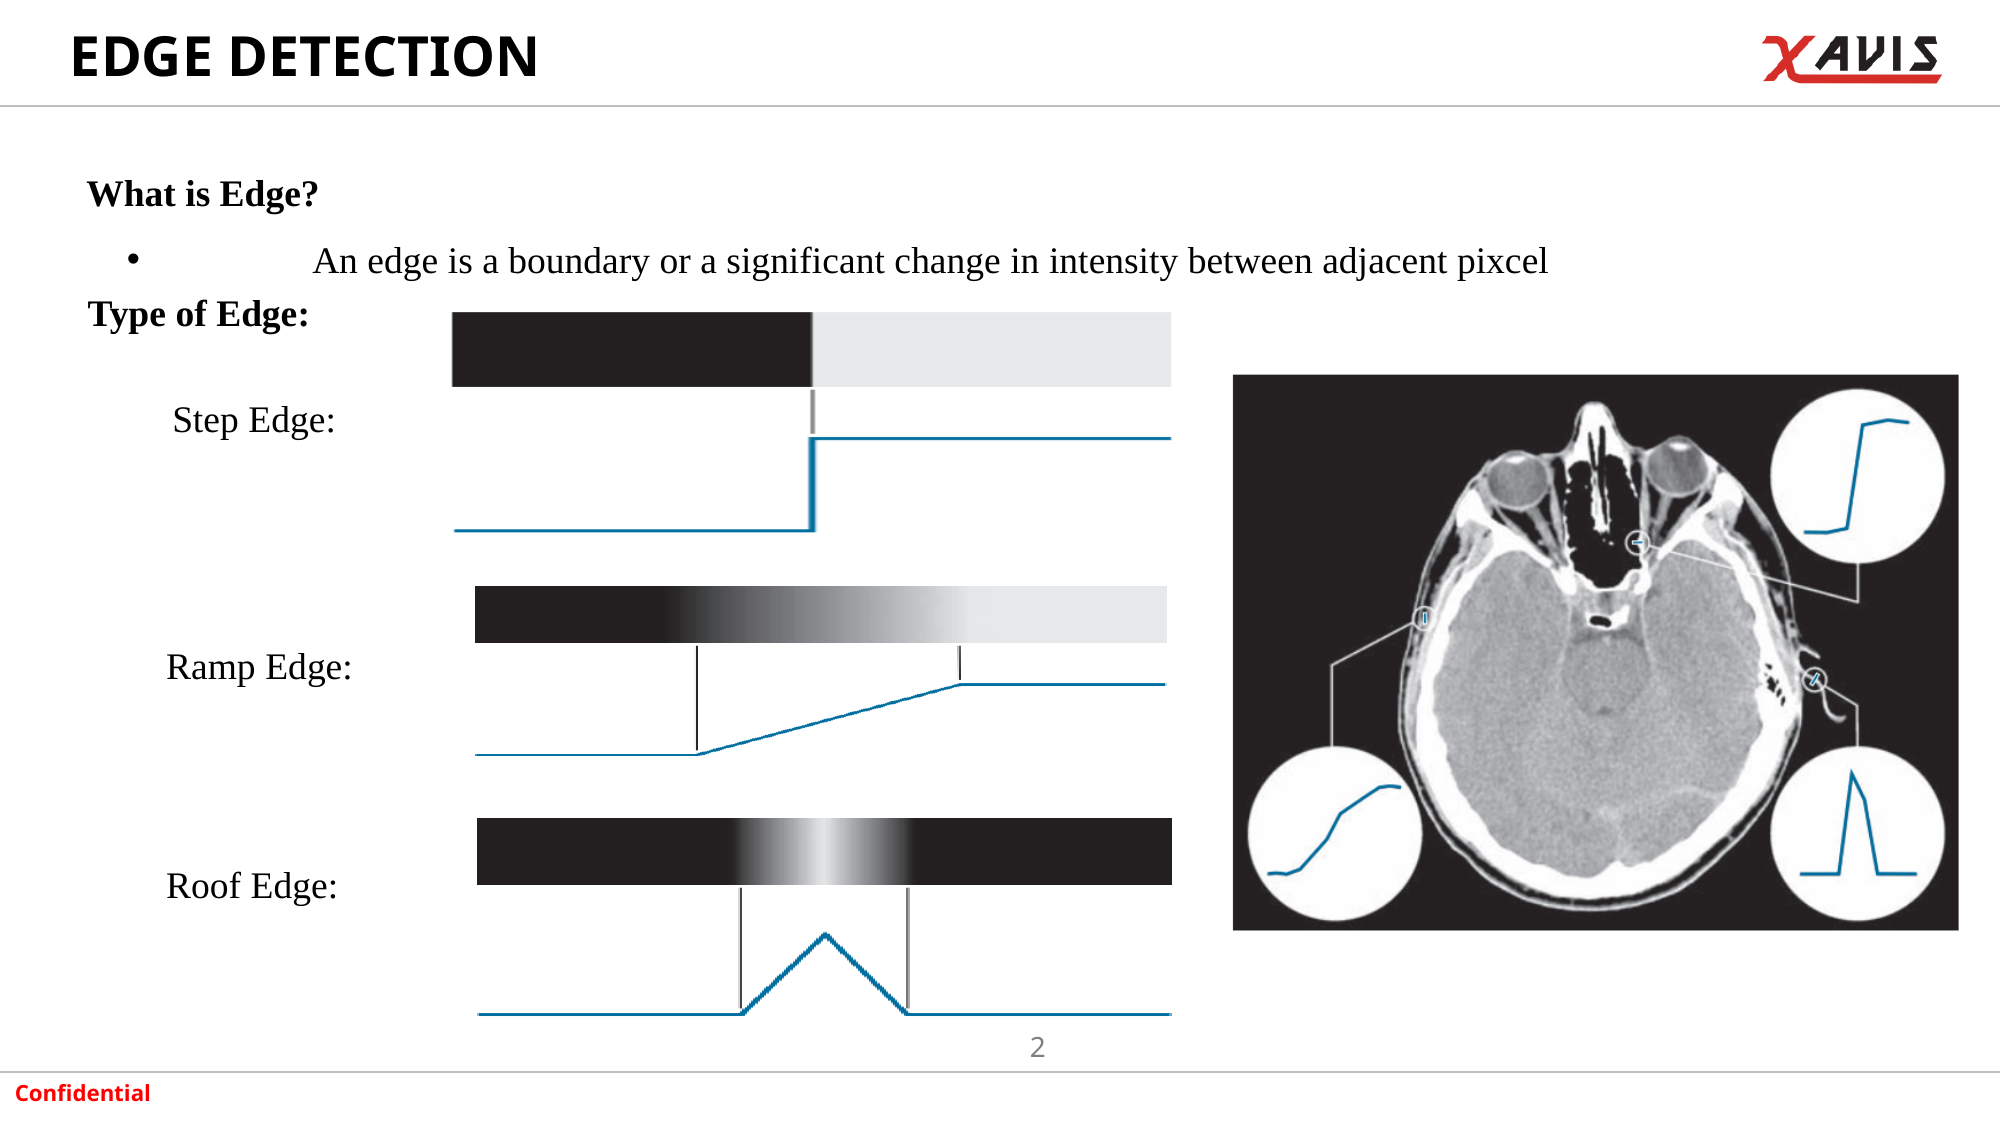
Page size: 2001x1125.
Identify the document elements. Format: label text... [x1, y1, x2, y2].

text_box What is Edge? An edge is a boundary or a significant change in intensity between adjacent pixcel [71, 138, 1637, 289]
text_box Type of Edge: [72, 281, 326, 342]
picture [1756, 26, 1946, 89]
picture [475, 585, 1172, 766]
picture [428, 305, 1192, 560]
text_box Roof Edge: [151, 853, 388, 914]
picture [475, 816, 1172, 1029]
text_box Step Edge: [157, 387, 395, 448]
title EDGE DETECTION [55, 23, 1270, 85]
picture [1225, 369, 1961, 934]
text_box Ramp Edge: [151, 634, 388, 694]
